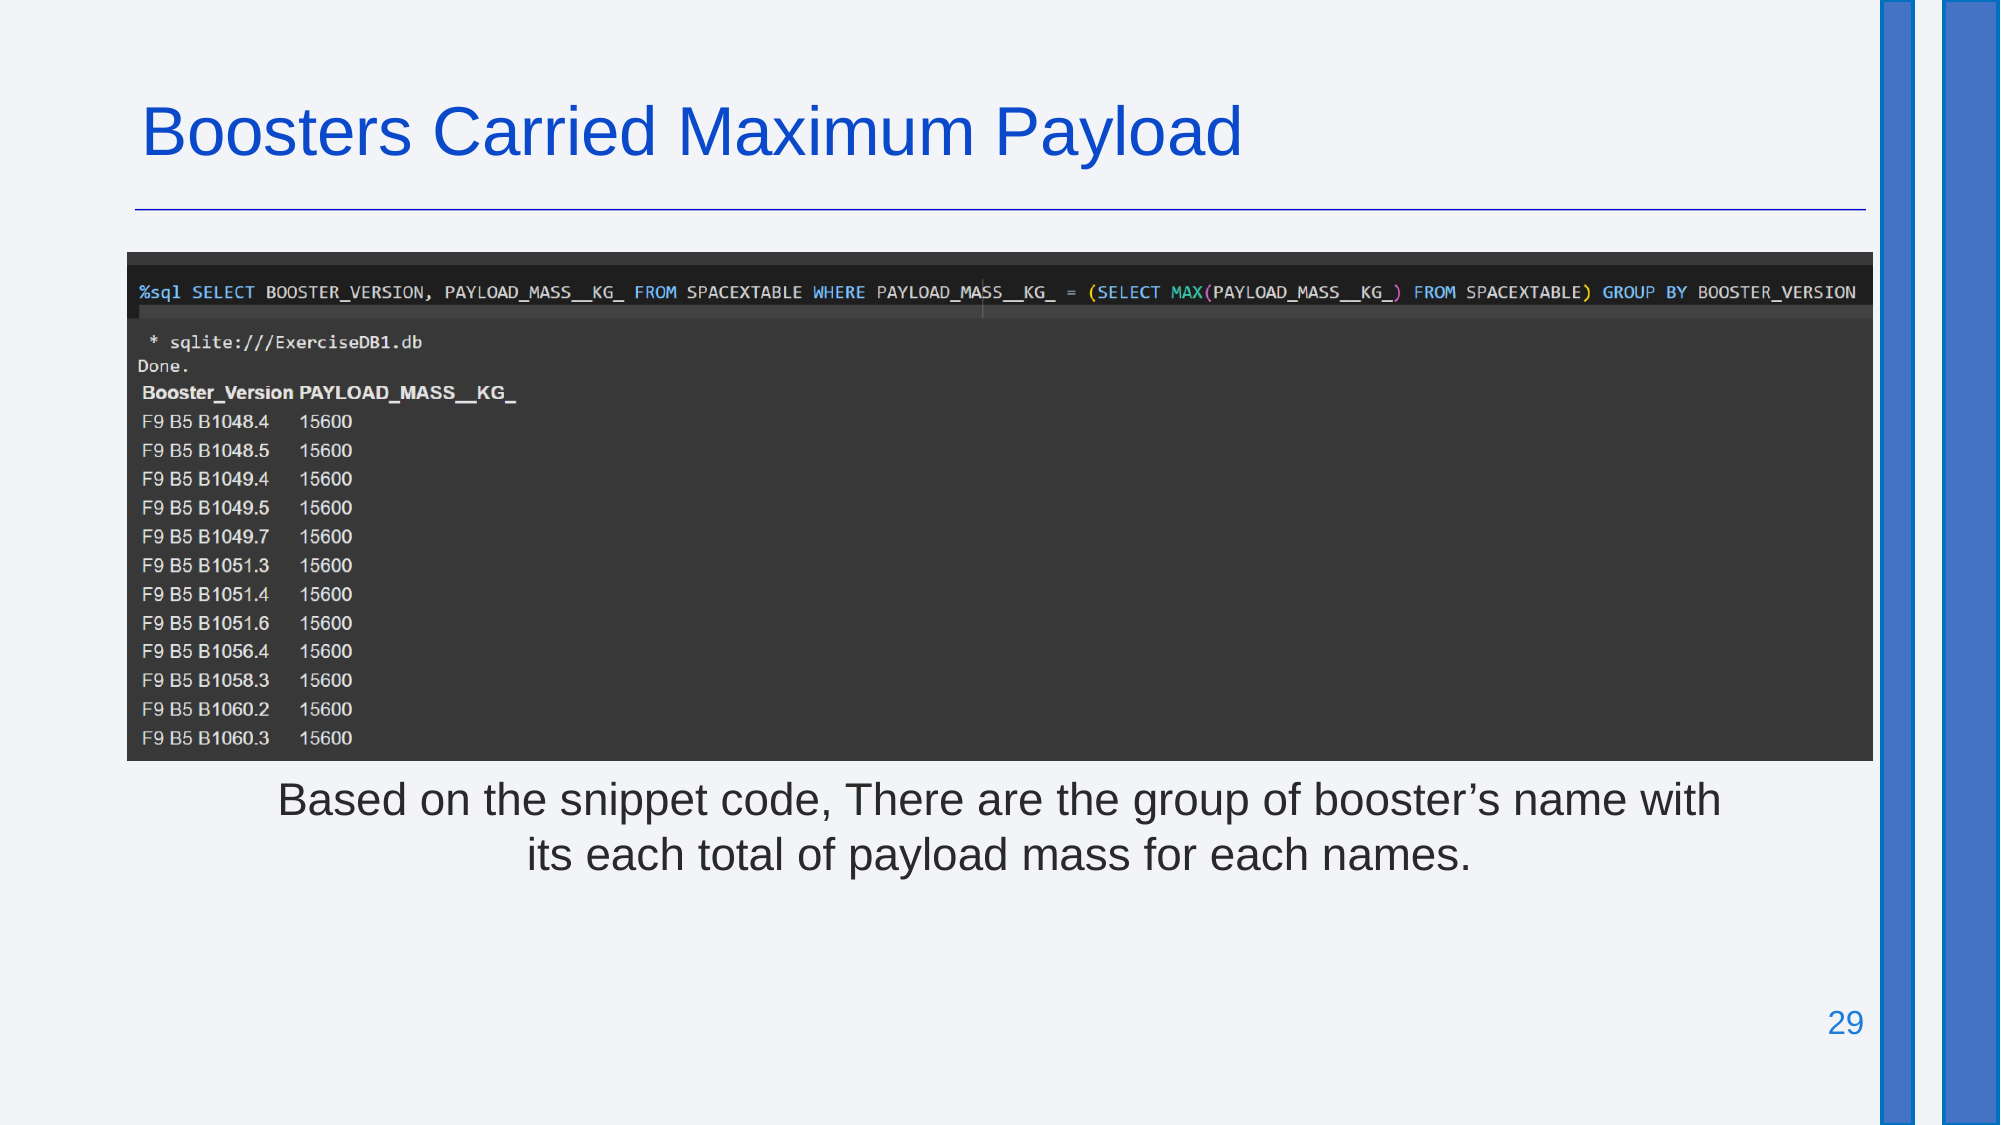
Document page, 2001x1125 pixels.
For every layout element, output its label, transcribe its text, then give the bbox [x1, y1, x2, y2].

list Based on the snippet code, There are the group of booster’s name with its each total of payload mass for each names. [261, 772, 1738, 989]
picture [1915, 0, 1942, 1125]
text_box [1942, 0, 2000, 1125]
slide_number 29 [1429, 988, 1880, 1055]
text_box [1880, 0, 1915, 1125]
picture [0, 0, 1880, 1125]
text_box Boosters Carried Maximum Payload [126, 88, 1852, 179]
